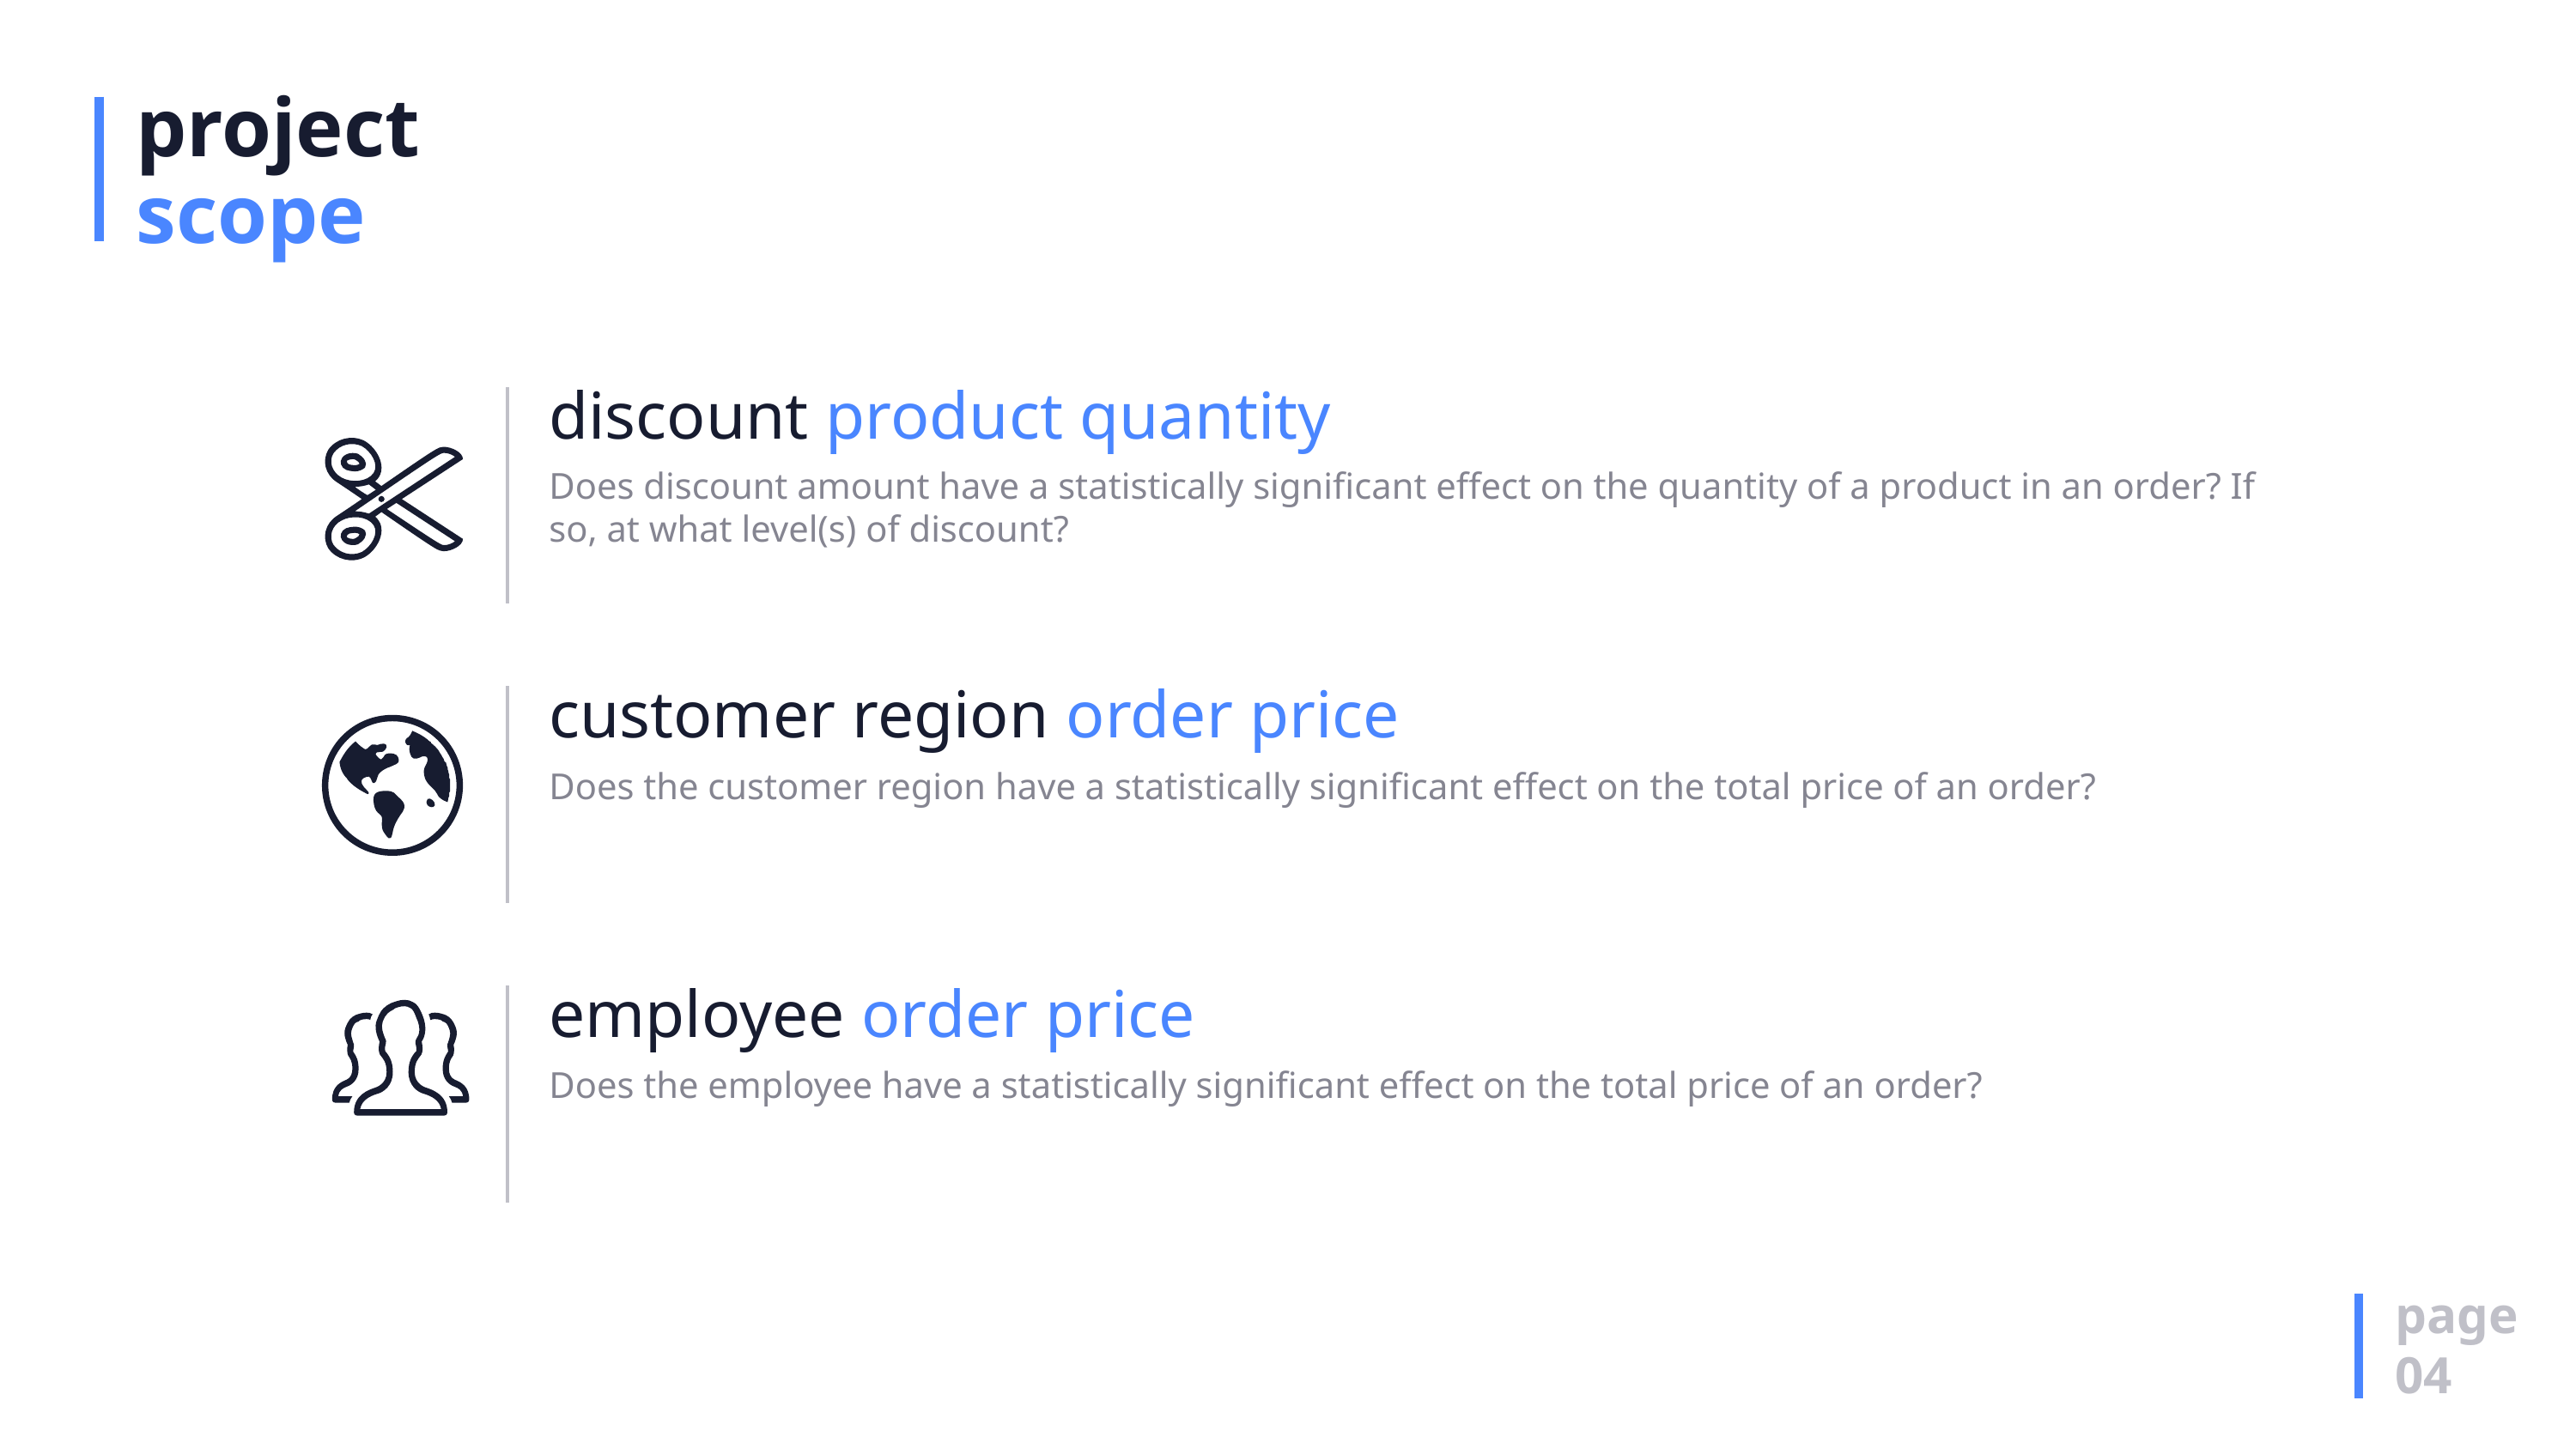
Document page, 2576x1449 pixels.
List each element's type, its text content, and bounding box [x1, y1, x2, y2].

text_box [428, 1012, 470, 1103]
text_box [507, 667, 2287, 901]
text_box [354, 999, 447, 1116]
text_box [507, 967, 2287, 1201]
slide_number page 04 [2383, 1277, 2576, 1412]
text_box [331, 1012, 373, 1103]
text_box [507, 367, 2287, 603]
title project scope [123, 80, 891, 270]
text_box [325, 438, 464, 561]
text_box [321, 714, 464, 856]
